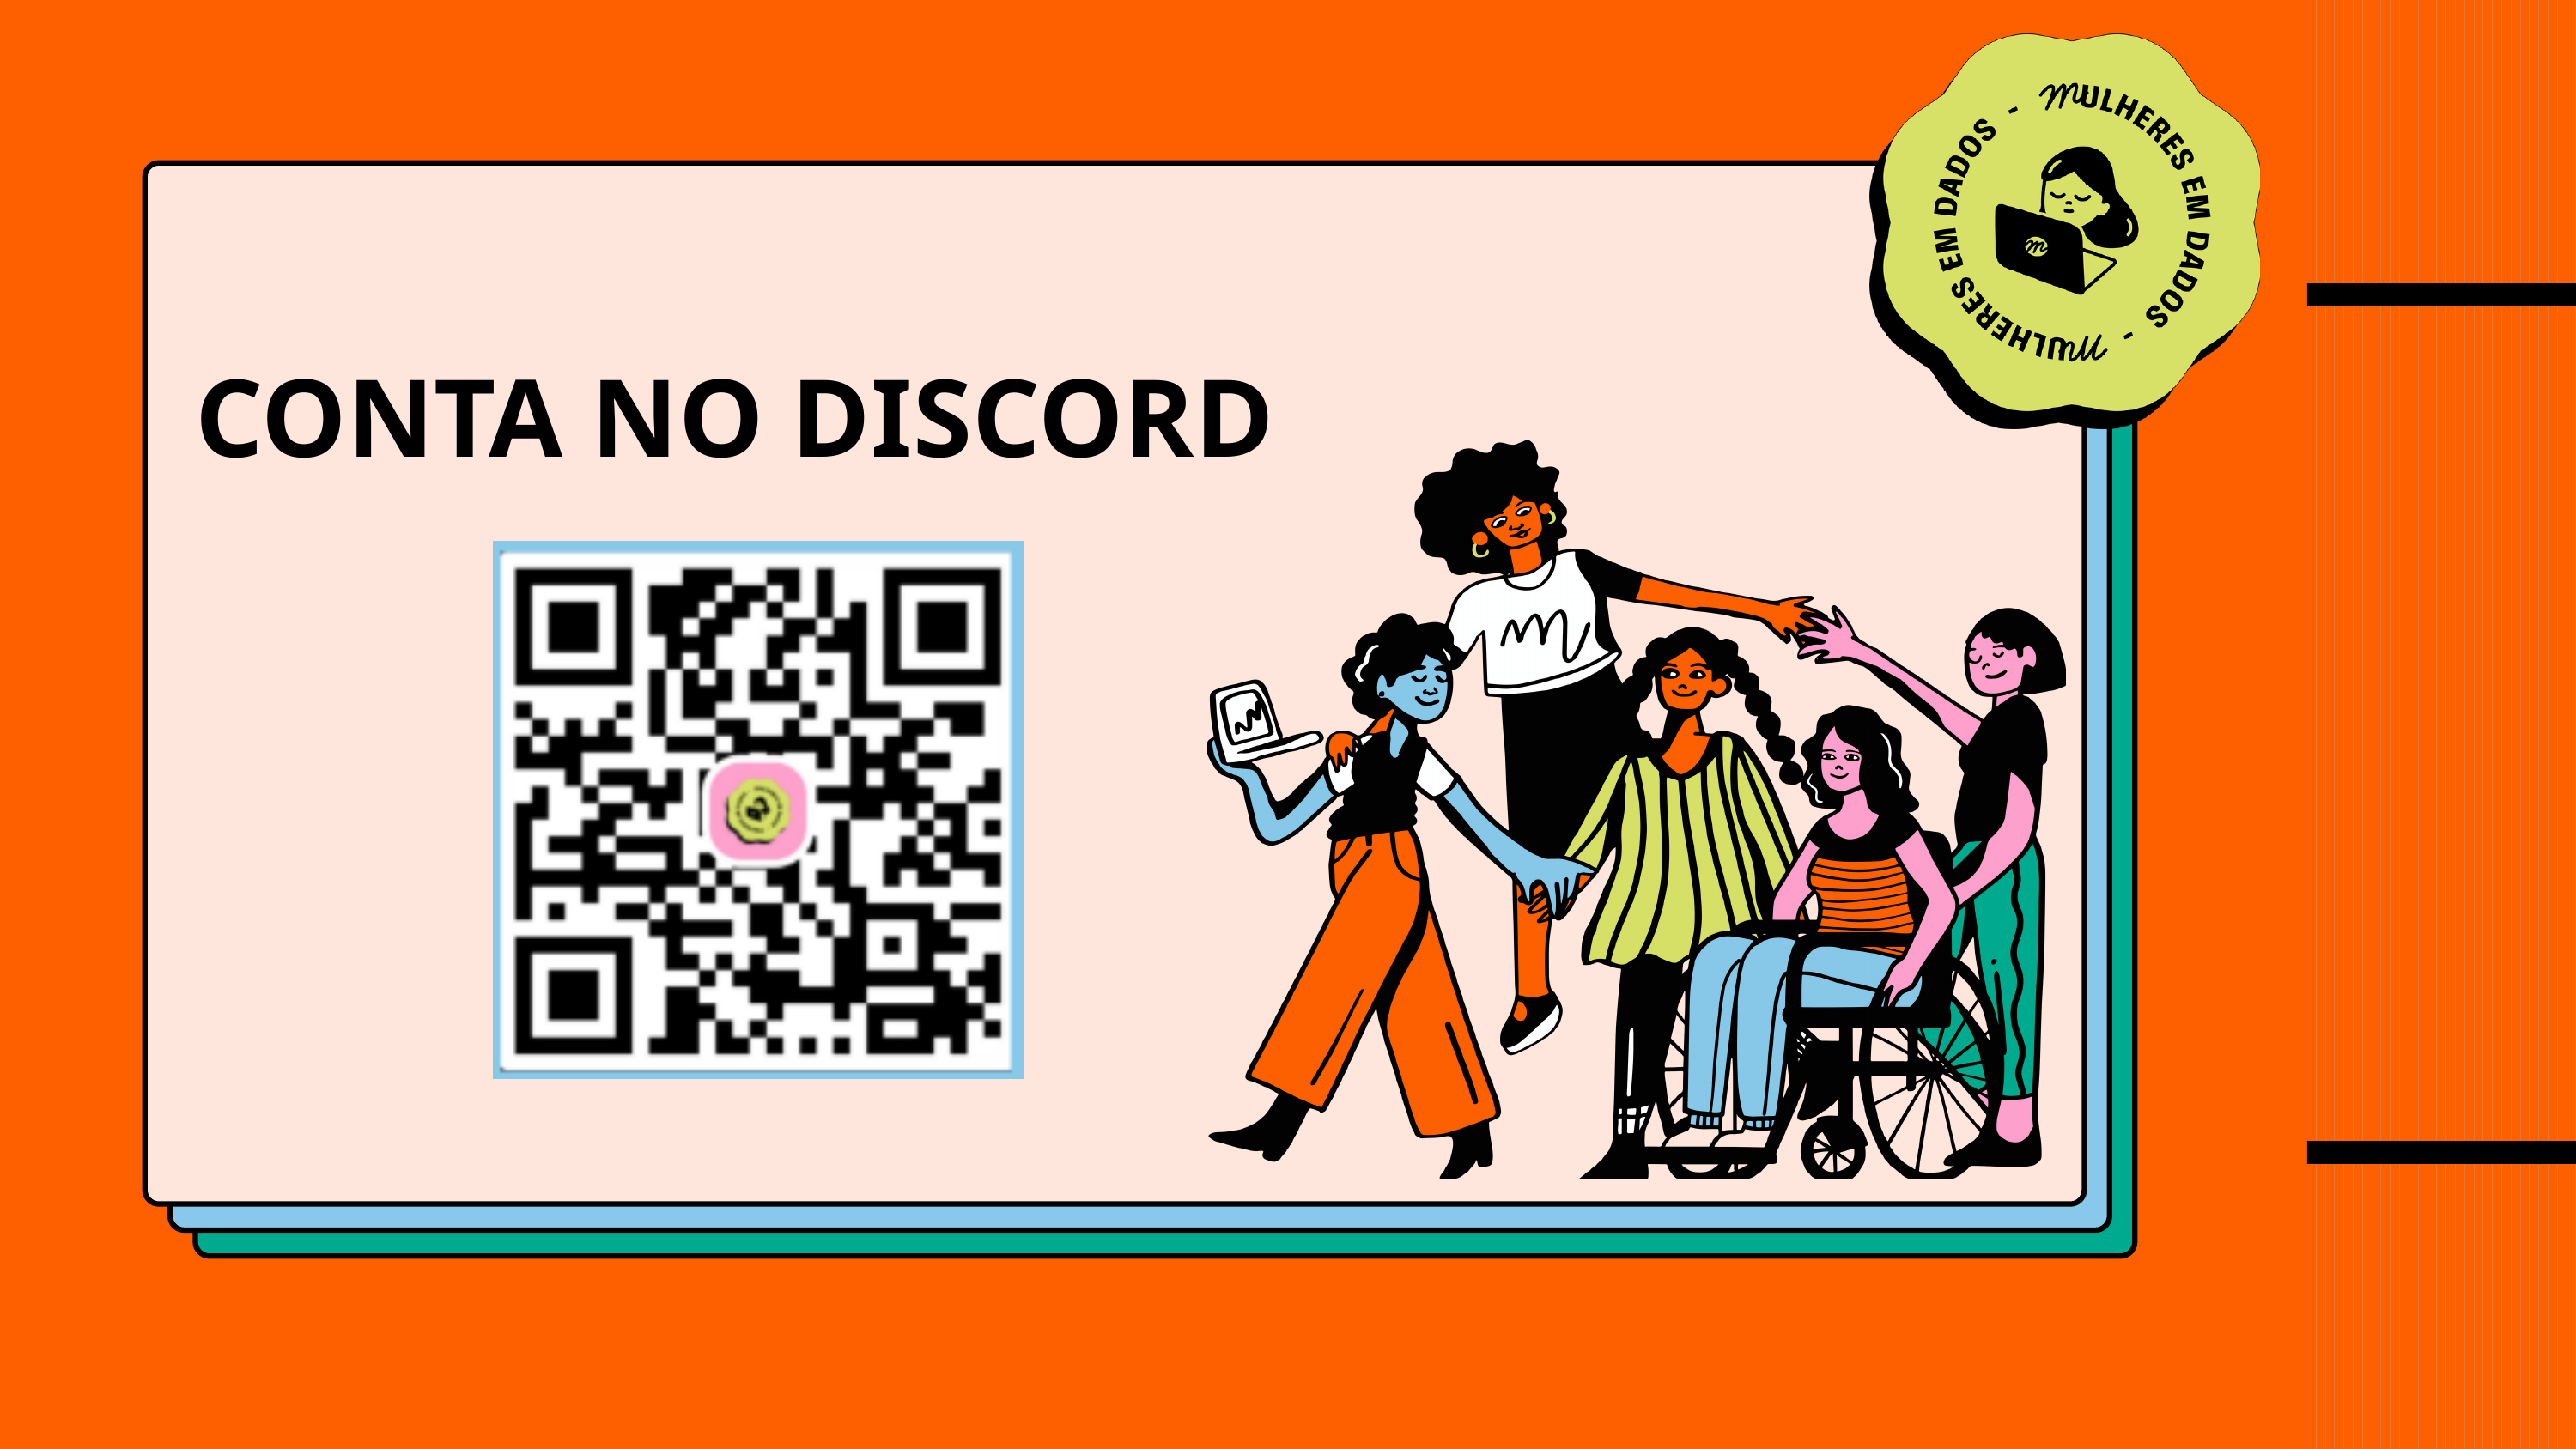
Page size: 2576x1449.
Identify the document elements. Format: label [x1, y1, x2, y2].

text_box [144, 143, 2085, 1204]
text_box [195, 196, 2136, 1257]
text_box [169, 169, 2111, 1231]
text_box [1868, 33, 2261, 430]
picture [492, 540, 1024, 1079]
text_box [2306, 0, 2576, 1449]
